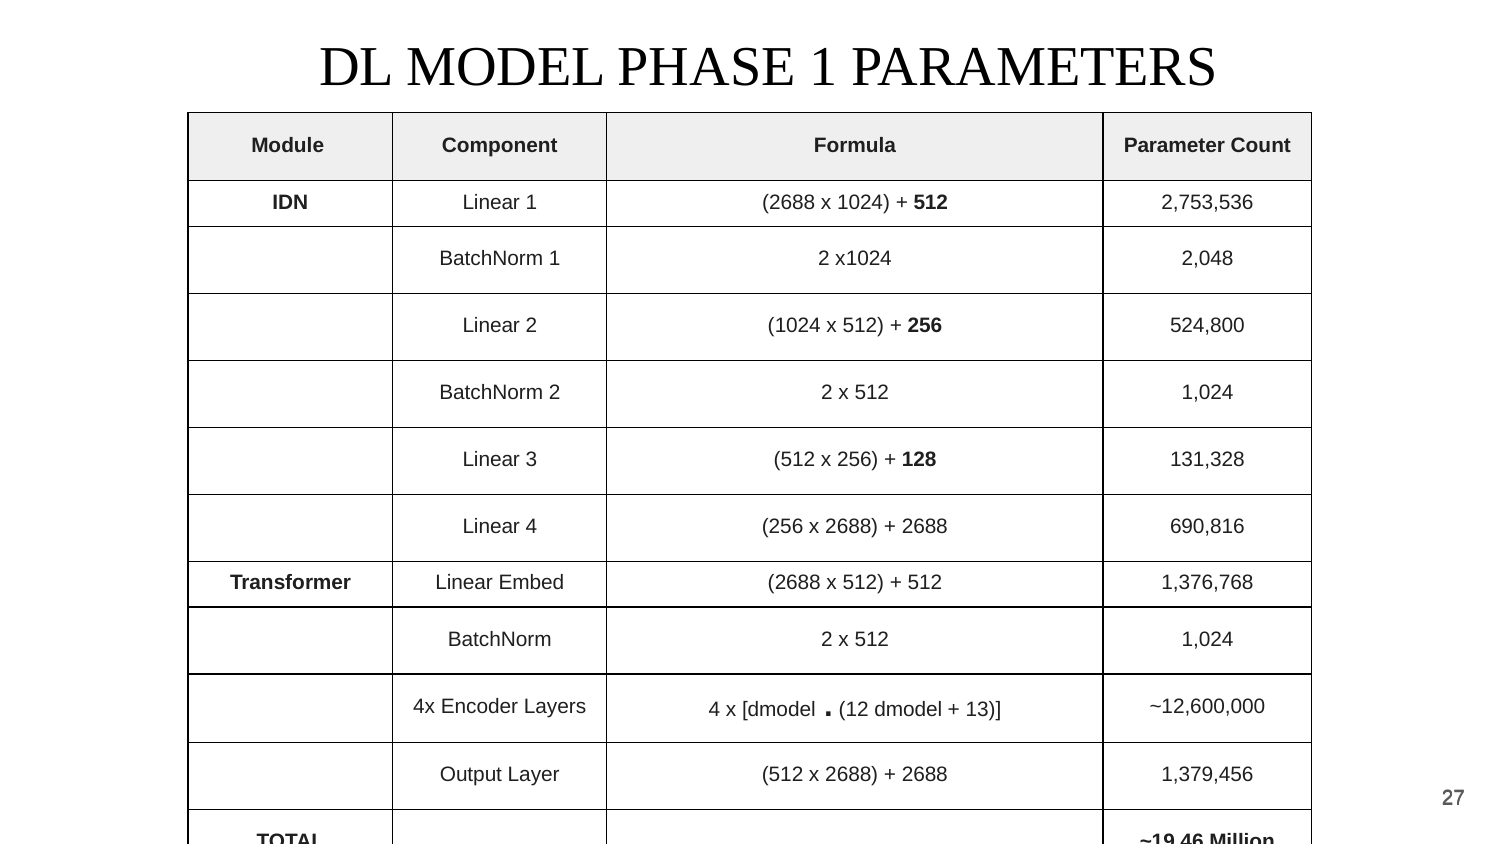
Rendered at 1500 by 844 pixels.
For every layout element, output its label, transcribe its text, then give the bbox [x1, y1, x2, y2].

table_cell [189, 495, 392, 561]
table_header Formula [607, 113, 1102, 180]
table_cell IDN [189, 181, 392, 226]
table_header Module [189, 113, 392, 180]
table_cell BatchNorm 2 [393, 361, 606, 427]
table_cell 1,024 [1104, 361, 1311, 427]
table_cell 131,328 [1104, 428, 1311, 494]
table_cell [189, 608, 392, 673]
table_cell 1,379,456 [1104, 743, 1311, 809]
table_cell 2,048 [1104, 227, 1311, 293]
table_cell TOTAL [189, 810, 392, 844]
table_cell [189, 361, 392, 427]
table_header Component [393, 113, 606, 180]
table_cell (512 x 256) + 128 [607, 428, 1102, 494]
table_cell ~19.46 Million [1104, 810, 1311, 844]
table_cell [189, 675, 392, 742]
table_cell ~12,600,000 [1104, 675, 1311, 742]
table_cell [189, 294, 392, 360]
table_cell Linear 1 [393, 181, 606, 226]
table_cell [189, 428, 392, 494]
text_box DL MODEL PHASE 1 PARAMETERS [71, 13, 1480, 112]
table_cell 2 x1024 [607, 227, 1102, 293]
table_cell 4 x [dmodel . (12 dmodel + 13)] [607, 675, 1102, 742]
table_cell Output Layer [393, 743, 606, 809]
table_cell 1,376,768 [1104, 562, 1311, 606]
table_cell Linear 2 [393, 294, 606, 360]
table_cell (2688 x 512) + 512 [607, 562, 1102, 606]
table_cell 2 x 512 [607, 361, 1102, 427]
table_cell BatchNorm [393, 608, 606, 673]
table_cell [607, 810, 1102, 844]
table_cell 1,024 [1104, 608, 1311, 673]
table_cell Linear Embed [393, 562, 606, 606]
table_cell Transformer [189, 562, 392, 606]
table_cell (256 x 2688) + 2688 [607, 495, 1102, 561]
table_cell BatchNorm 1 [393, 227, 606, 293]
table_cell 690,816 [1104, 495, 1311, 561]
table_cell [393, 810, 606, 844]
table_cell 2 x 512 [607, 608, 1102, 673]
slide_number ‹#› [1389, 764, 1480, 830]
table_cell Linear 3 [393, 428, 606, 494]
table_cell (512 x 2688) + 2688 [607, 743, 1102, 809]
table_cell [189, 743, 392, 809]
table_cell (1024 x 512) + 256 [607, 294, 1102, 360]
table_cell (2688 x 1024) + 512 [607, 181, 1102, 226]
table_cell 2,753,536 [1104, 181, 1311, 226]
table_cell Linear 4 [393, 495, 606, 561]
table_cell 524,800 [1104, 294, 1311, 360]
table_cell 4x Encoder Layers [393, 675, 606, 742]
table_header Parameter Count [1104, 113, 1311, 180]
table_cell [189, 227, 392, 293]
